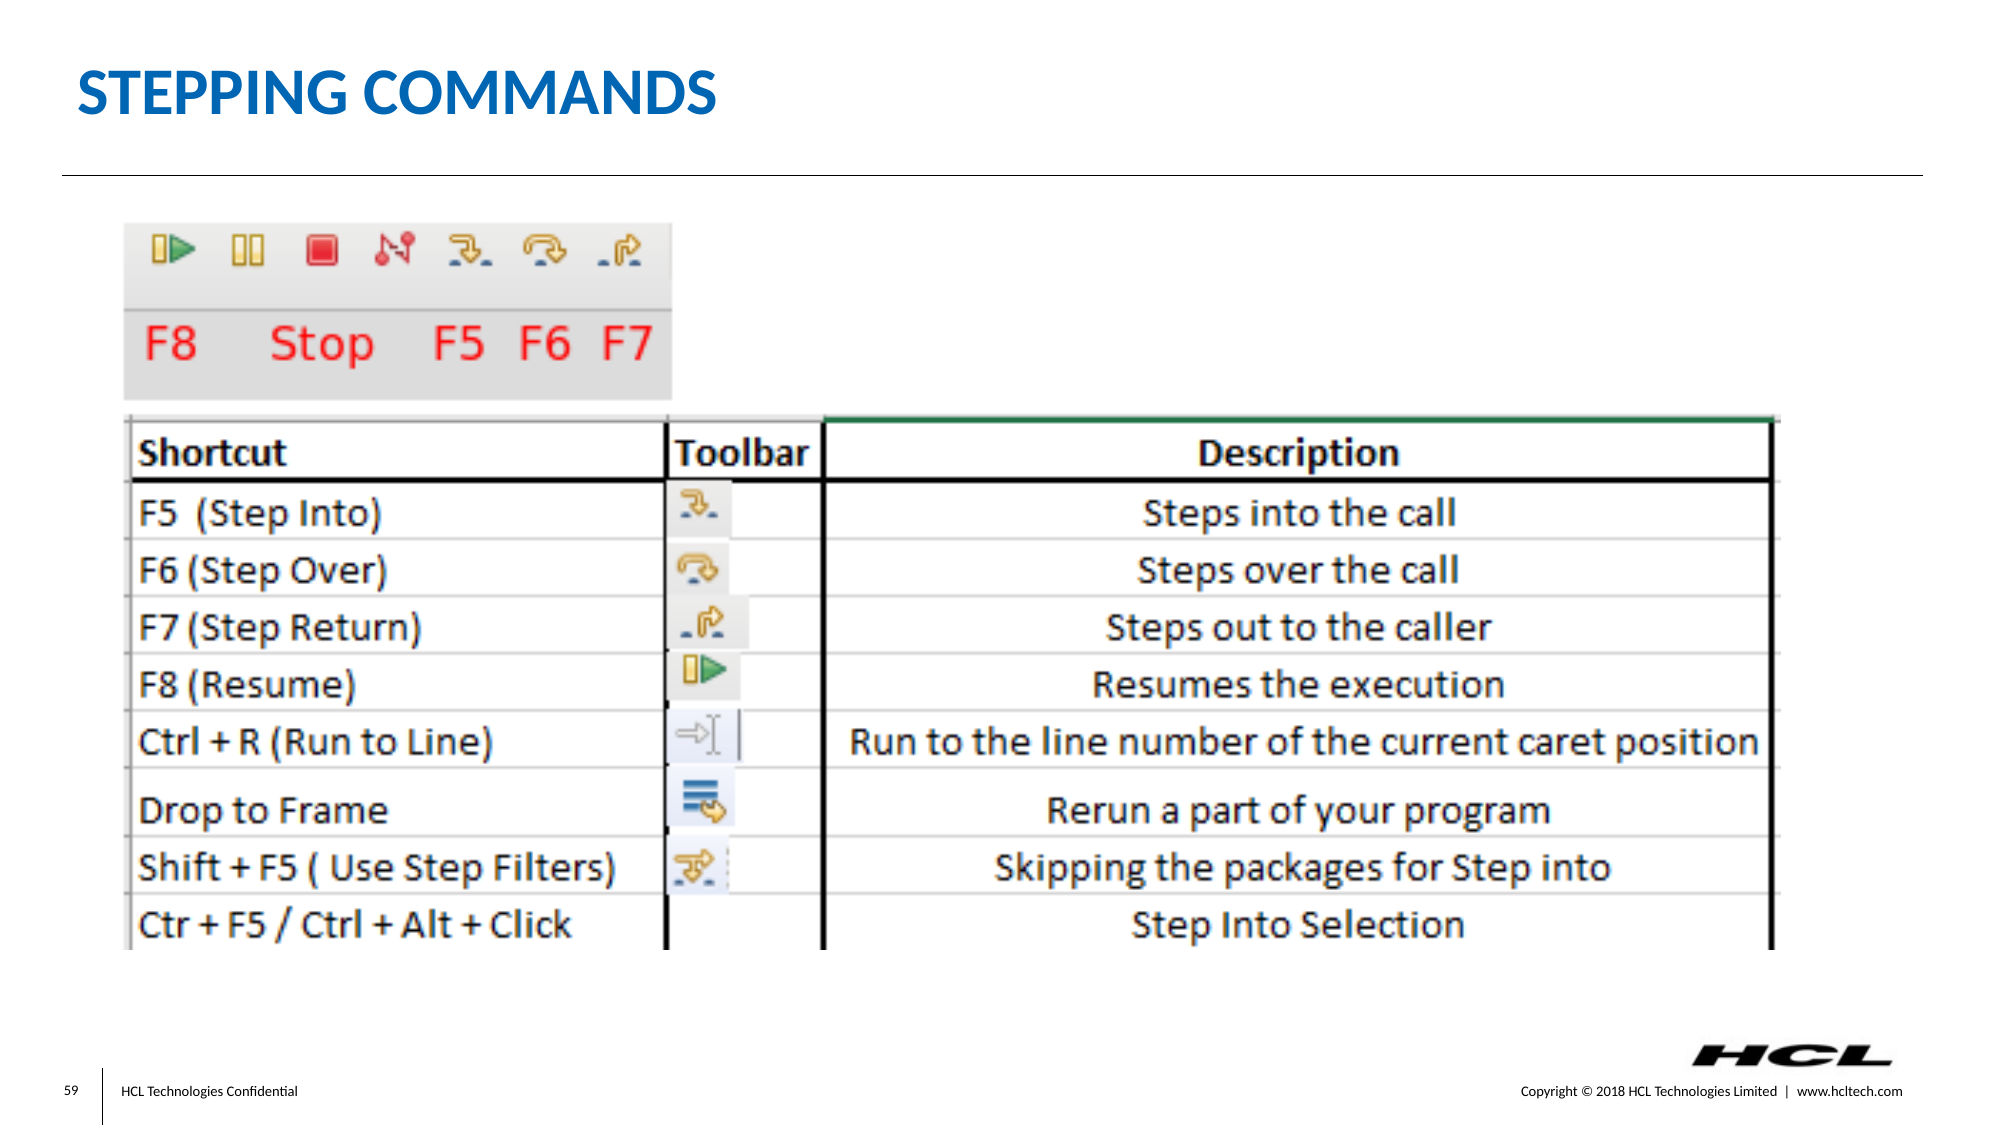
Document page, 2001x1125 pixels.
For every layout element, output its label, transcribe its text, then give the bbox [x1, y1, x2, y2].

picture [119, 218, 1782, 950]
title Stepping commands [62, 42, 1781, 144]
picture [1660, 1024, 1924, 1080]
